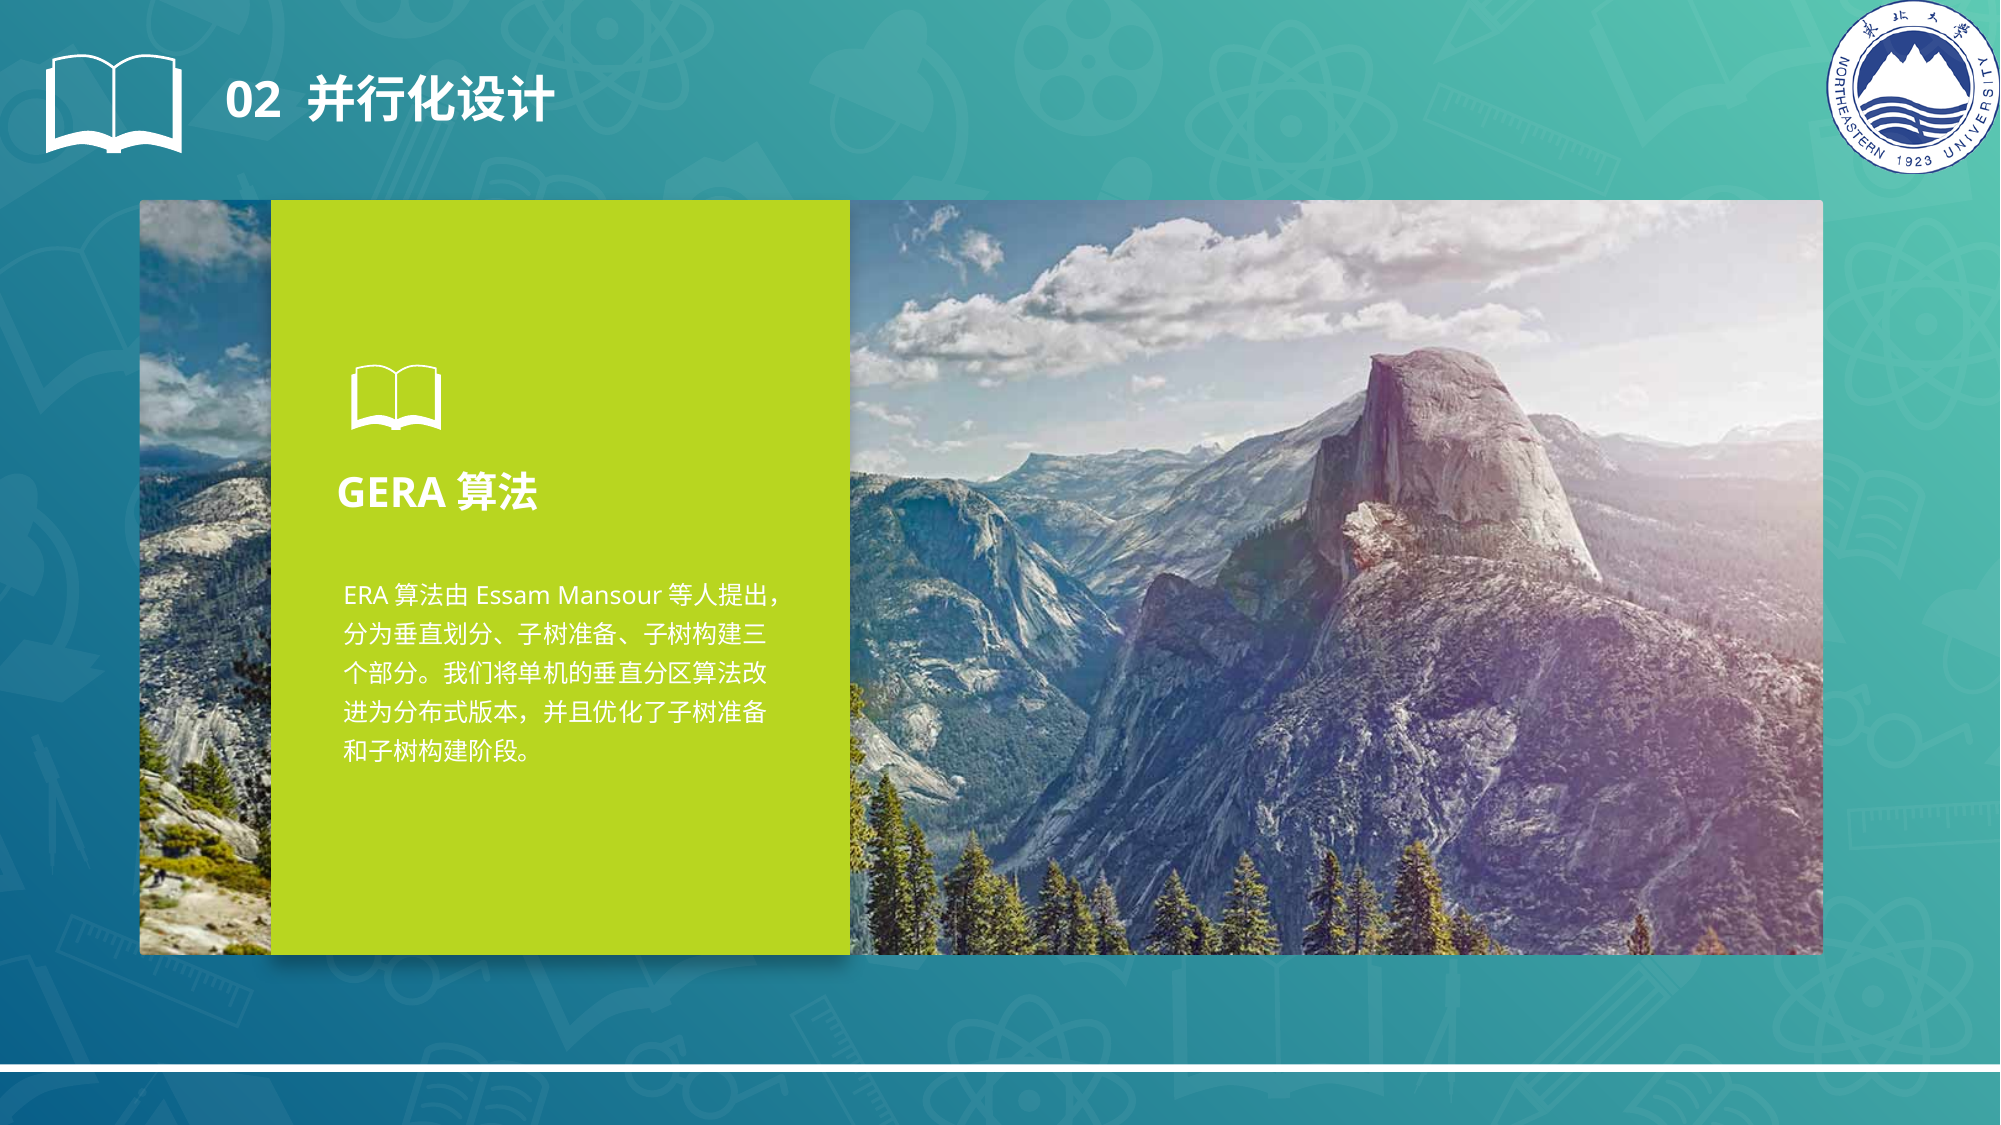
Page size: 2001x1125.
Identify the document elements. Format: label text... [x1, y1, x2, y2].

picture [1826, 0, 2000, 174]
picture [139, 199, 1824, 955]
list 02 并行化设计 [209, 41, 593, 162]
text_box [324, 458, 797, 776]
